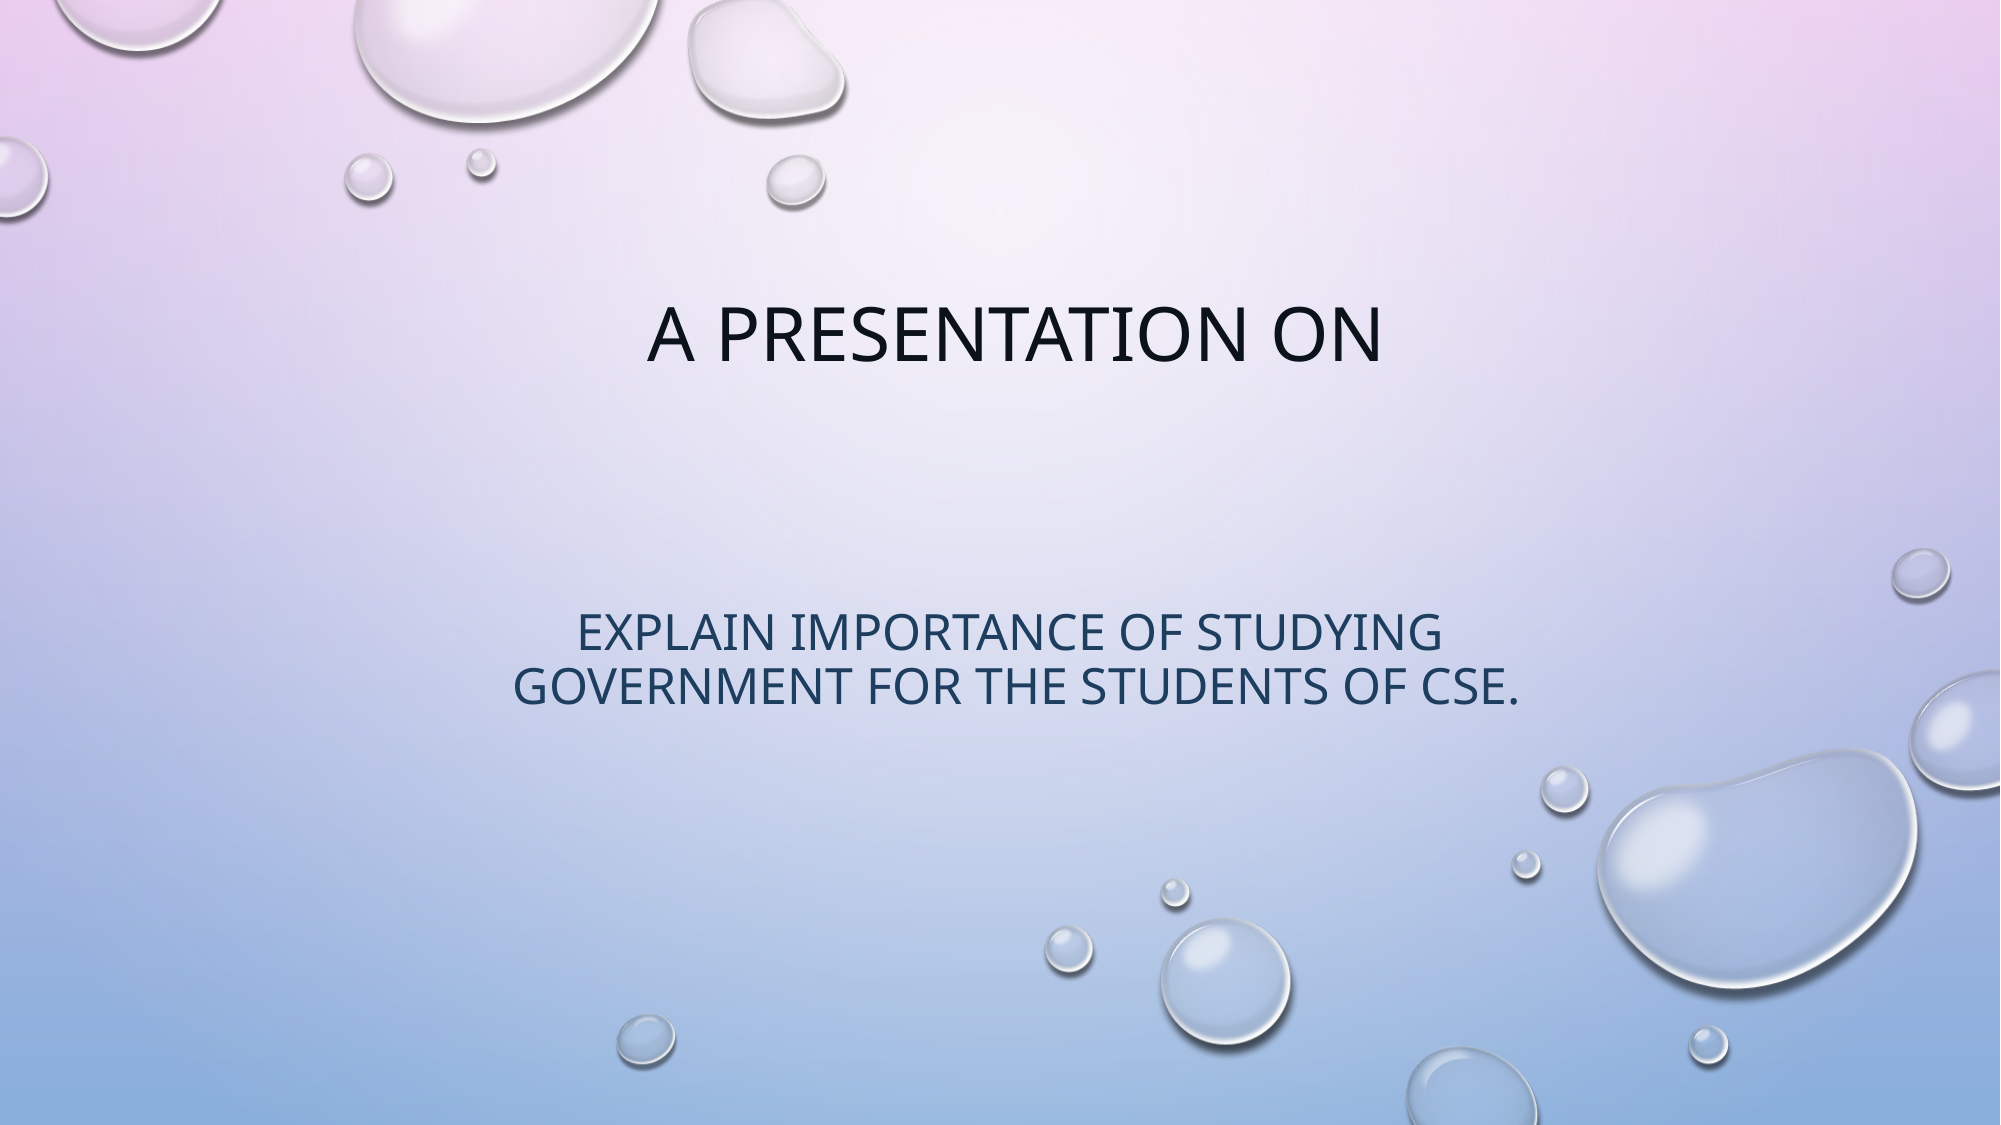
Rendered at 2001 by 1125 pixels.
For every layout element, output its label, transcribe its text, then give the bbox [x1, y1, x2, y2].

title A Presentation on Explain importance of studying Government for the students of CSE. [312, 68, 1722, 723]
picture [0, 0, 2000, 1125]
